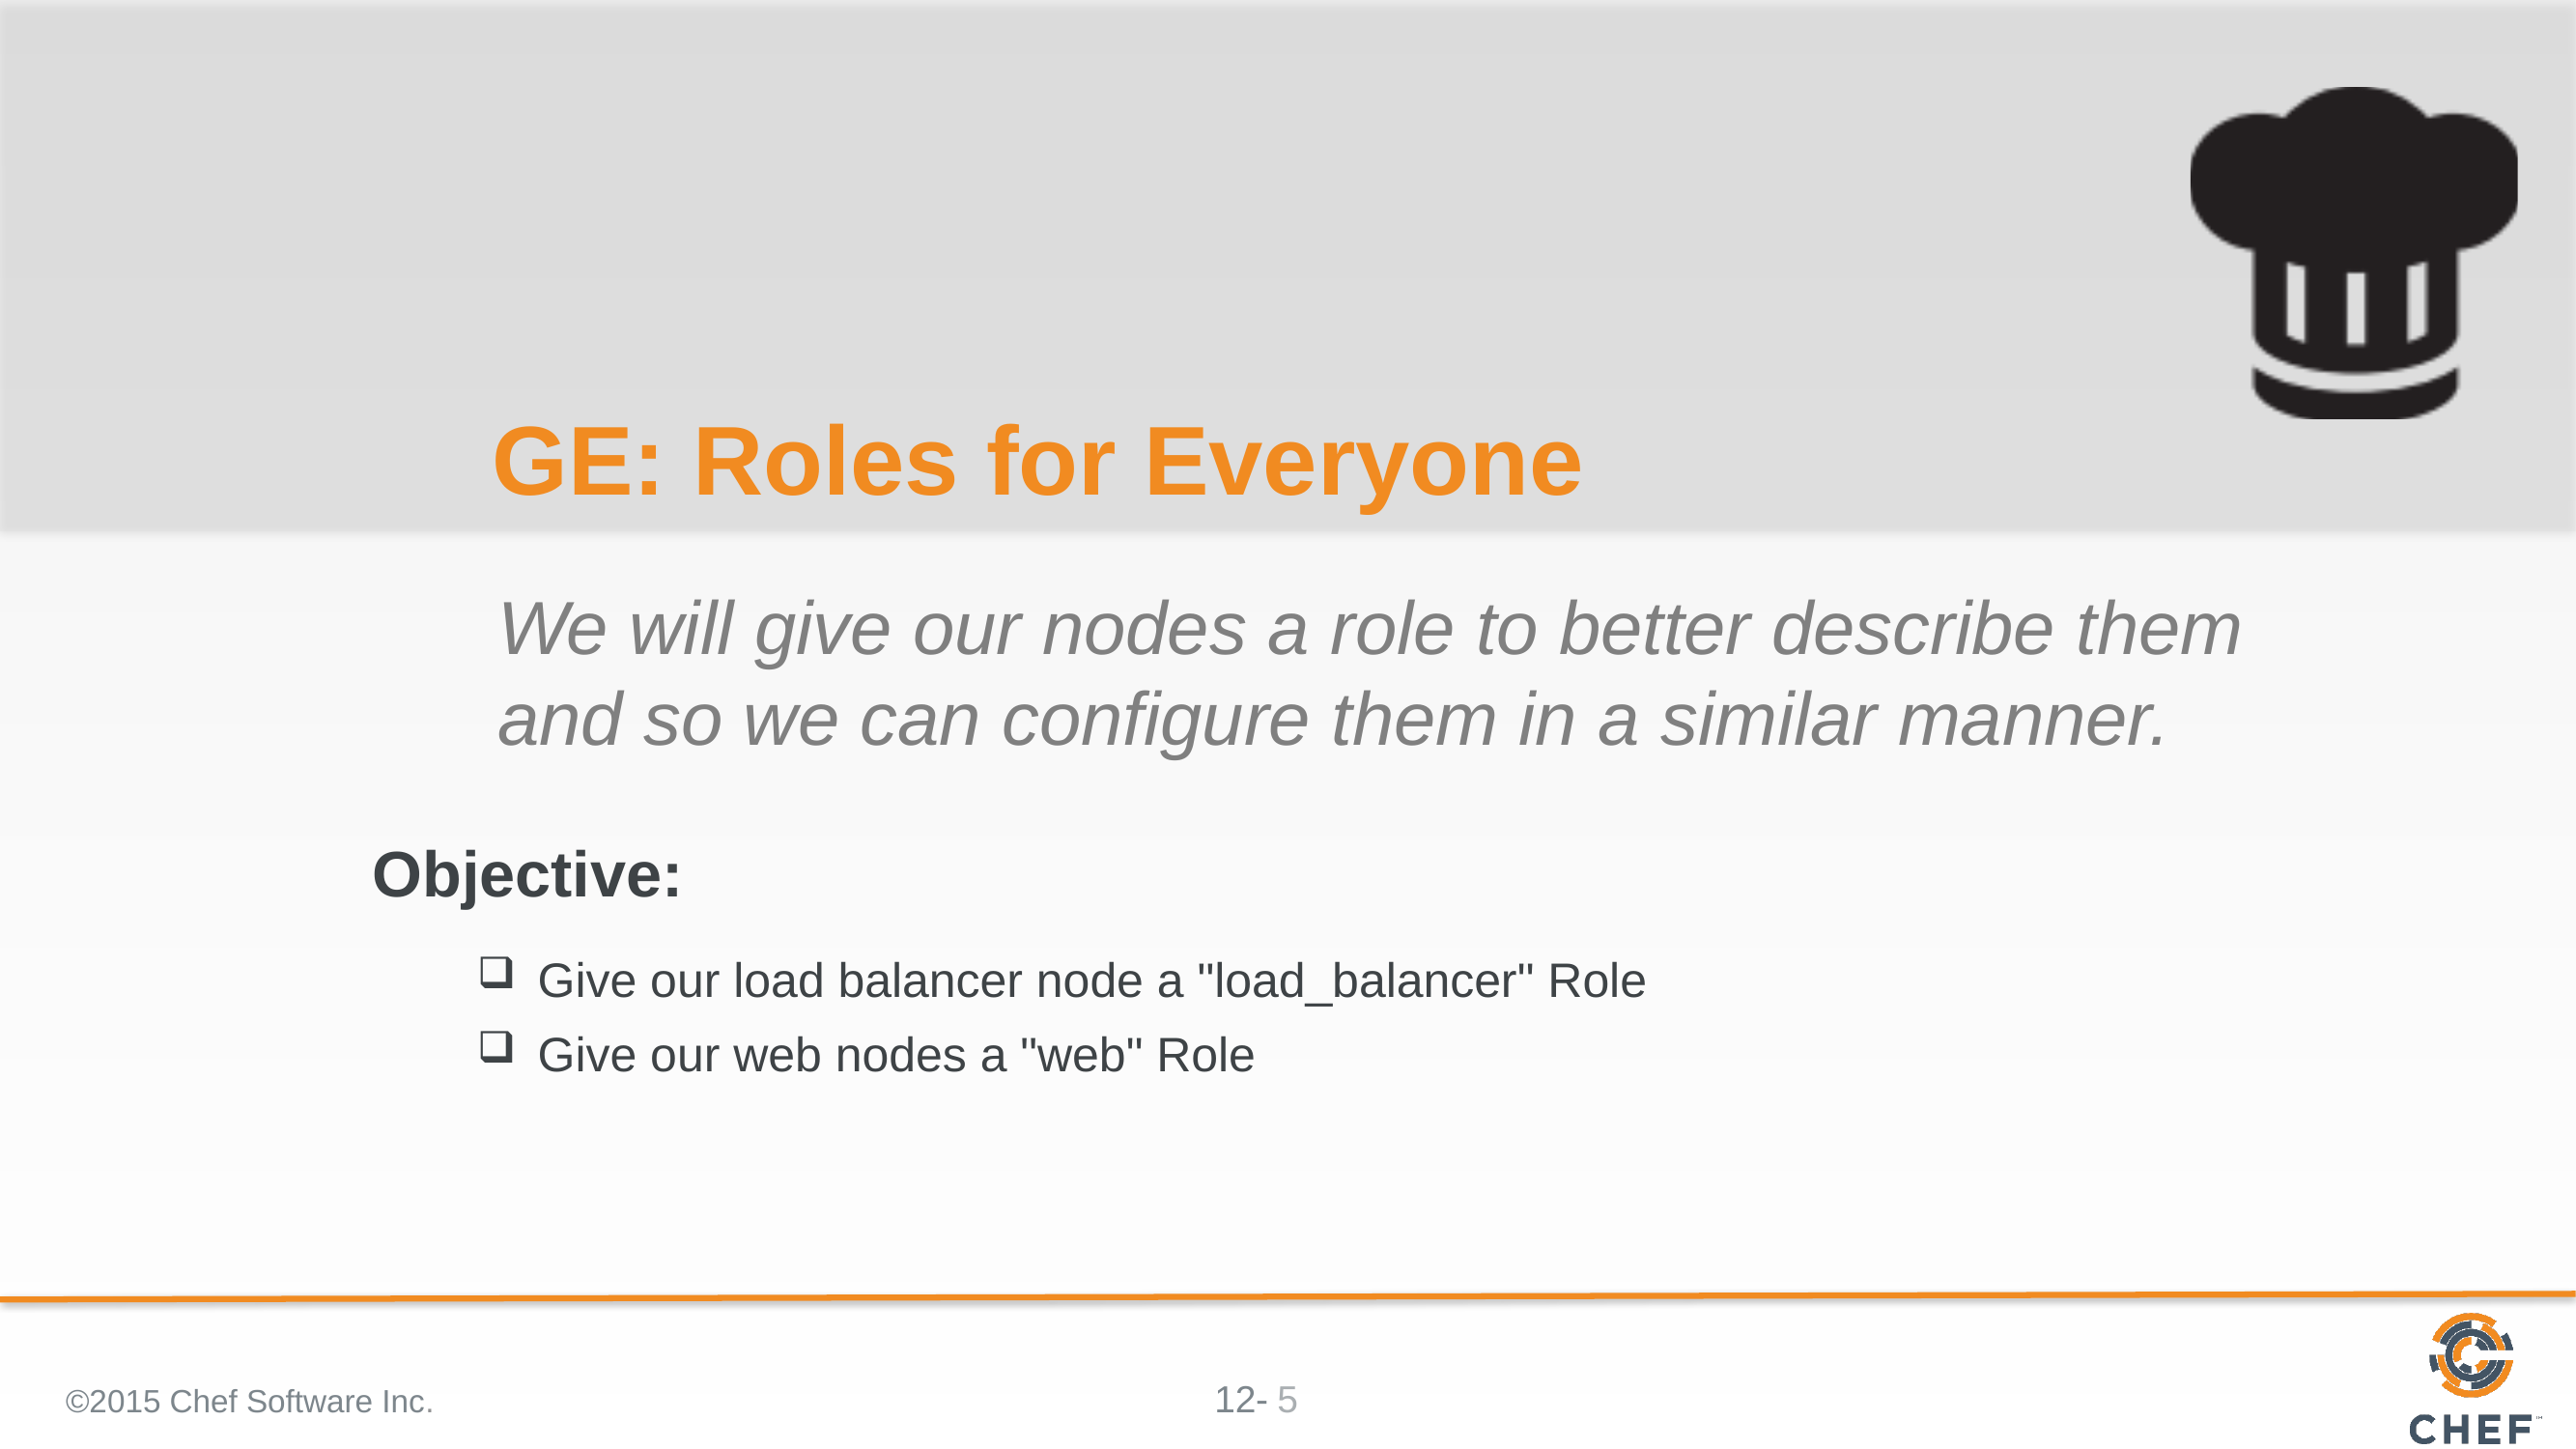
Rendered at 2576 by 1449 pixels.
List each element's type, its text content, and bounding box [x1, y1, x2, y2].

picture [2399, 1297, 2550, 1449]
title GE: Roles for Everyone [477, 395, 2217, 531]
list Give our load balancer node a "load_balancer" Role Give our web nodes a "web" Role [477, 949, 2271, 1243]
list We will give our nodes a role to better describe them and so we can configure them in a similar manner. [478, 549, 2272, 791]
footer ©2015 Chef Software Inc. [51, 1359, 952, 1440]
slide_number 5 [998, 1359, 1578, 1437]
